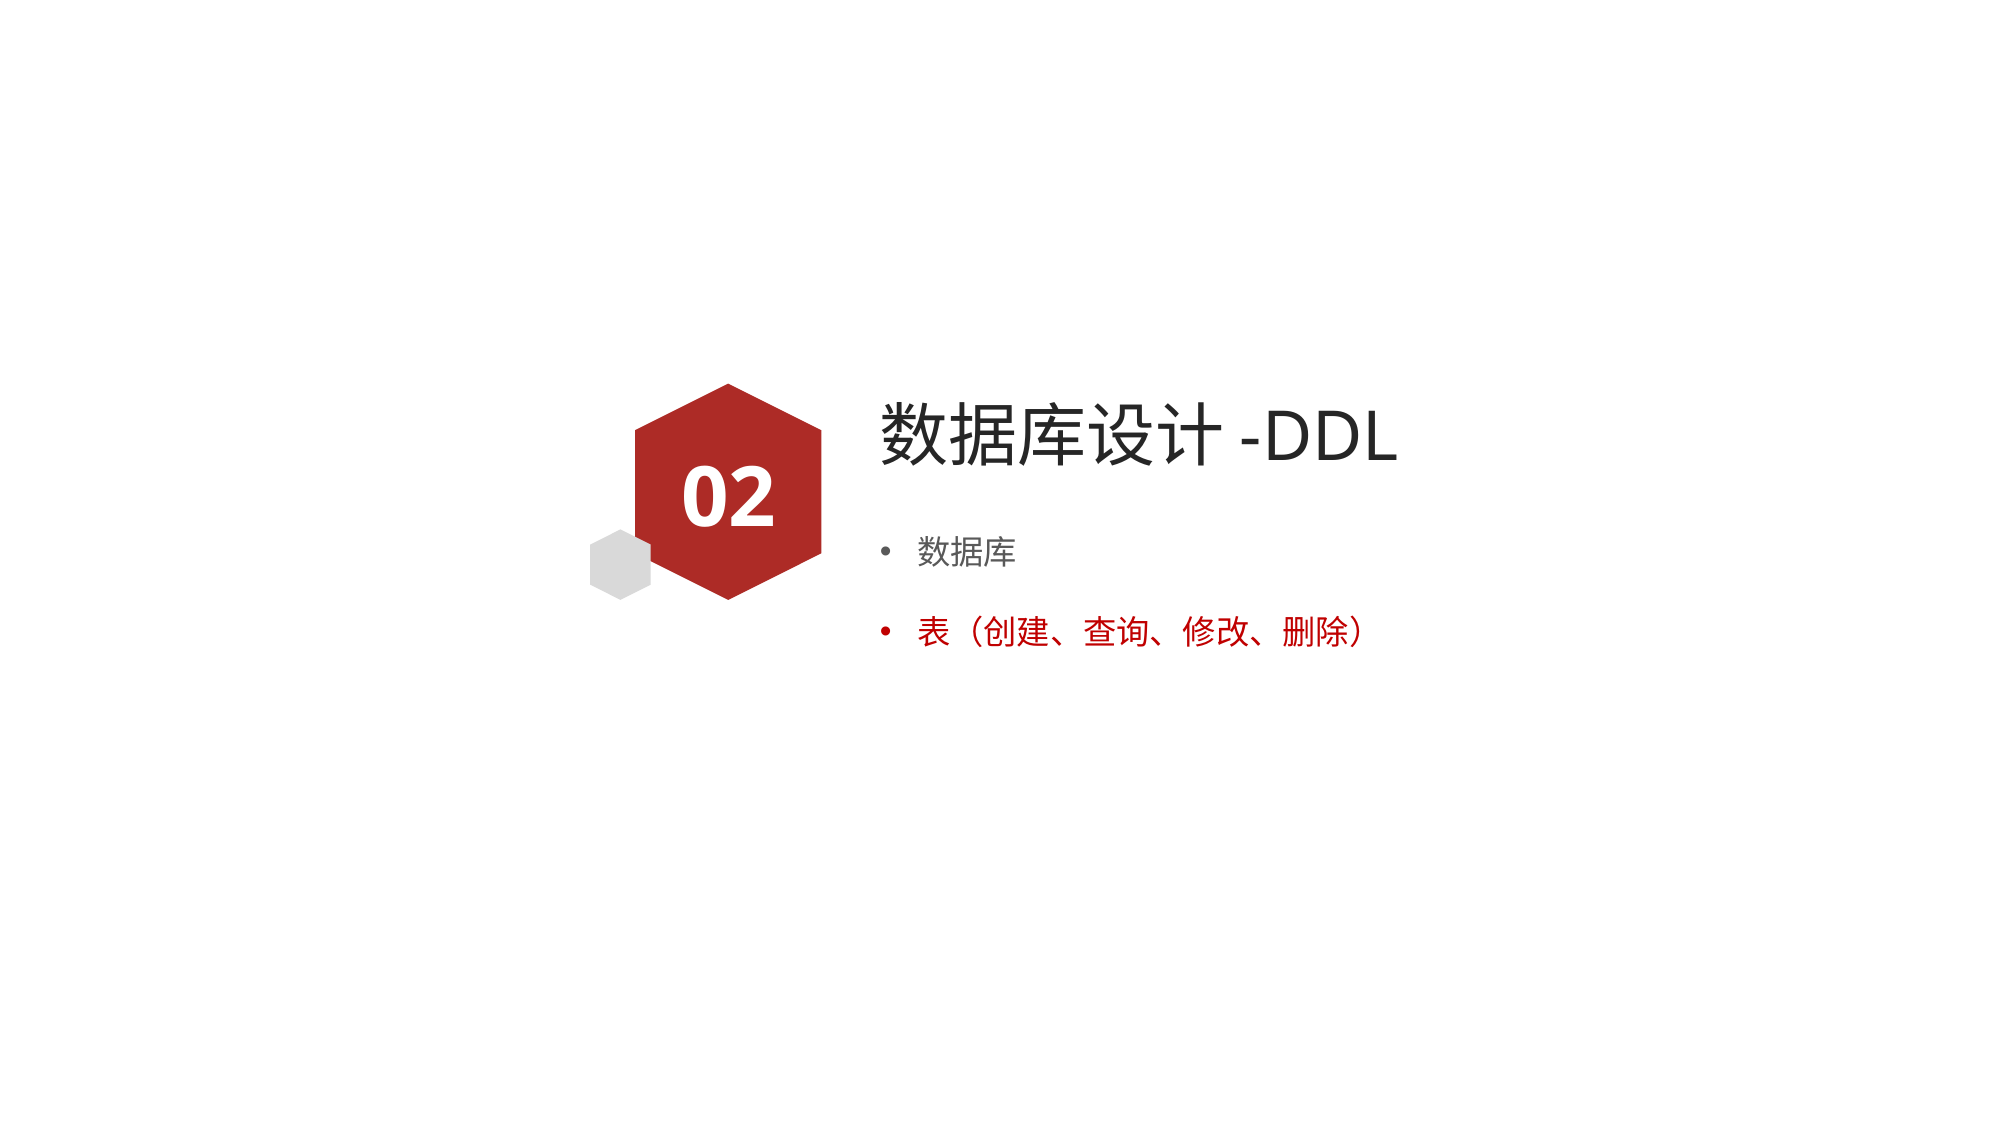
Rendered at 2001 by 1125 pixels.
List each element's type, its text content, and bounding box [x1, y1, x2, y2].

title 数据库设计-DDL [864, 393, 1969, 484]
list 数据库 表（创建、查询、修改、删除） [864, 503, 1762, 837]
list 02 [636, 404, 822, 594]
